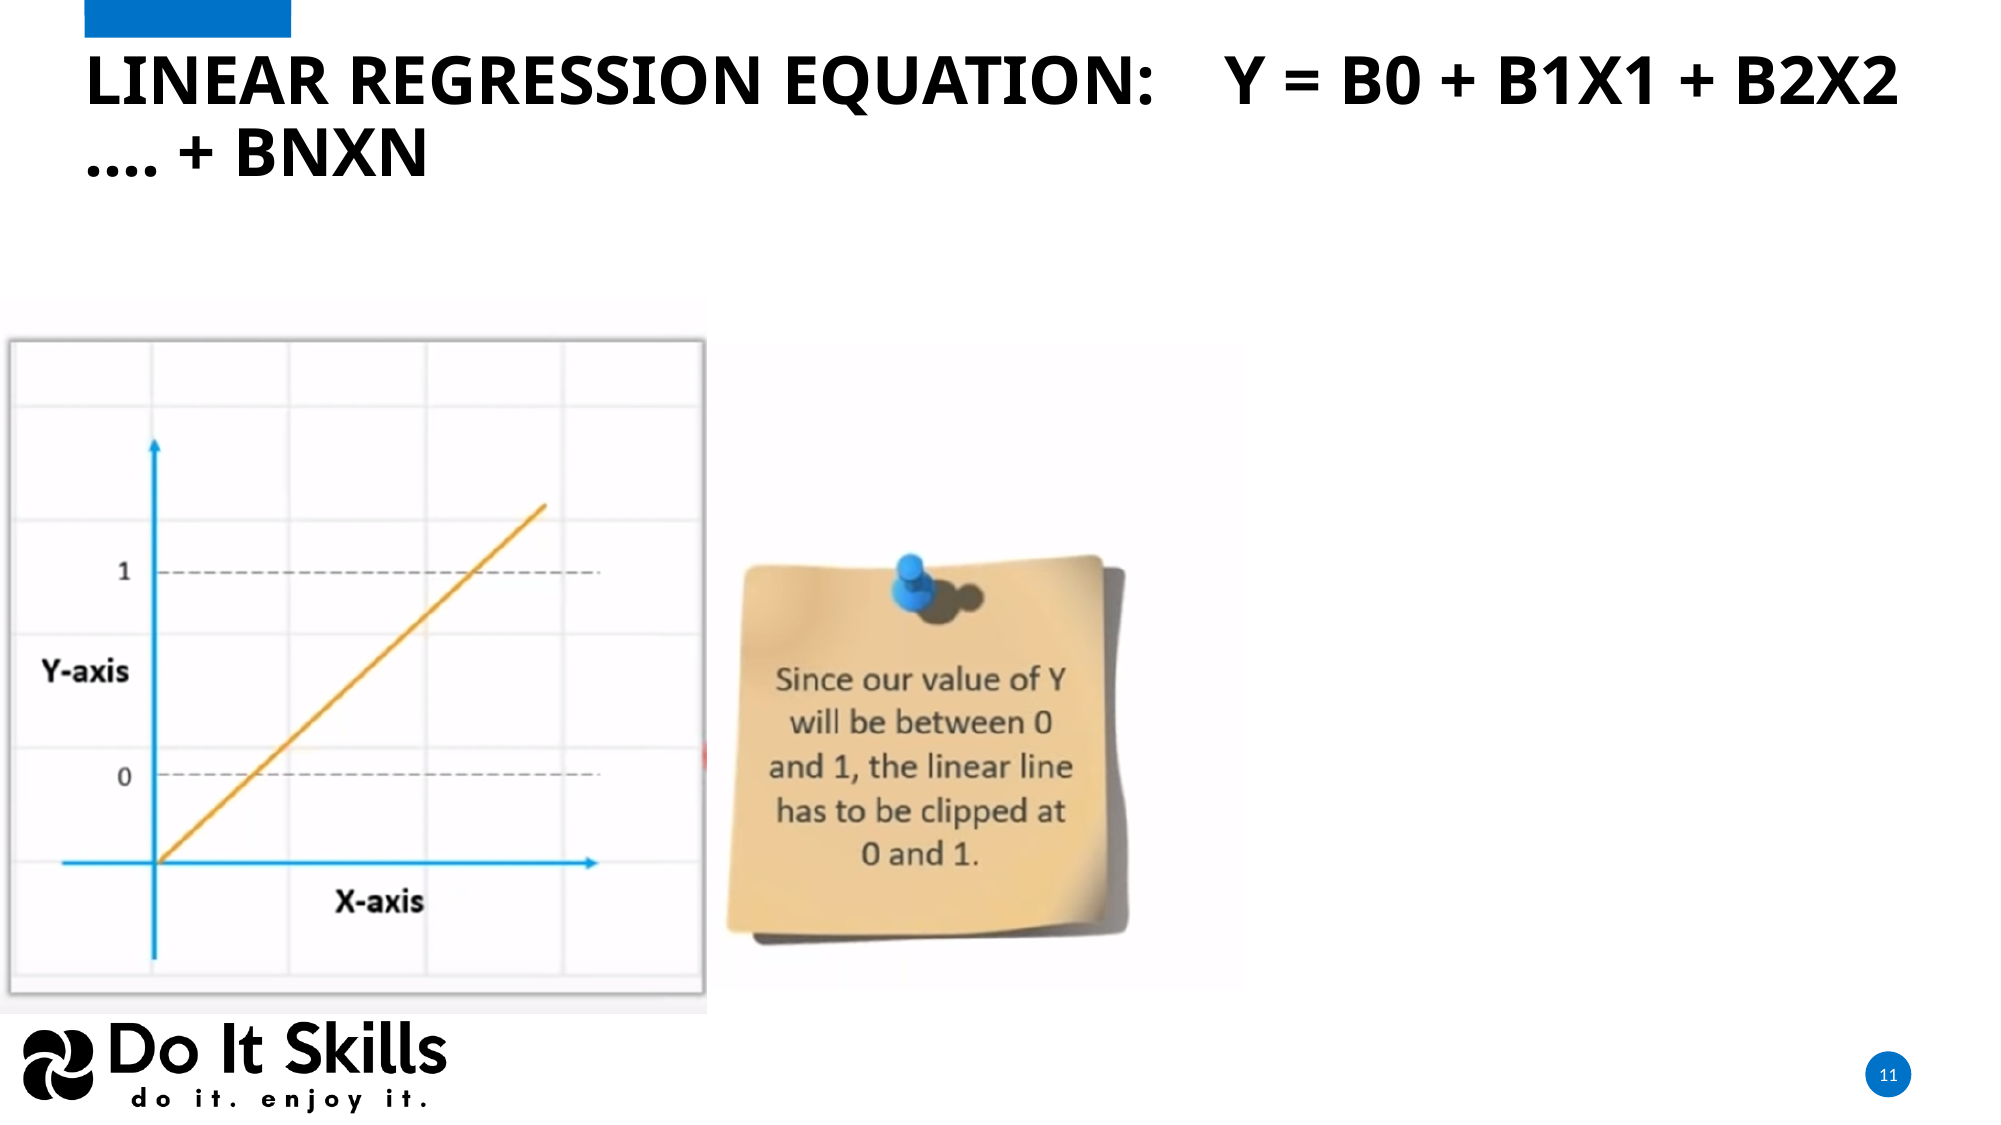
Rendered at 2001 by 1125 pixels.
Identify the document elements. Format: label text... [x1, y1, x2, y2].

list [0, 299, 1244, 1014]
title Linear regression equation: y = β0 + β1X1 + β2X2 …. + βnXn [84, 40, 1914, 192]
picture [0, 1014, 458, 1125]
slide_number 11 [1864, 1059, 1913, 1090]
